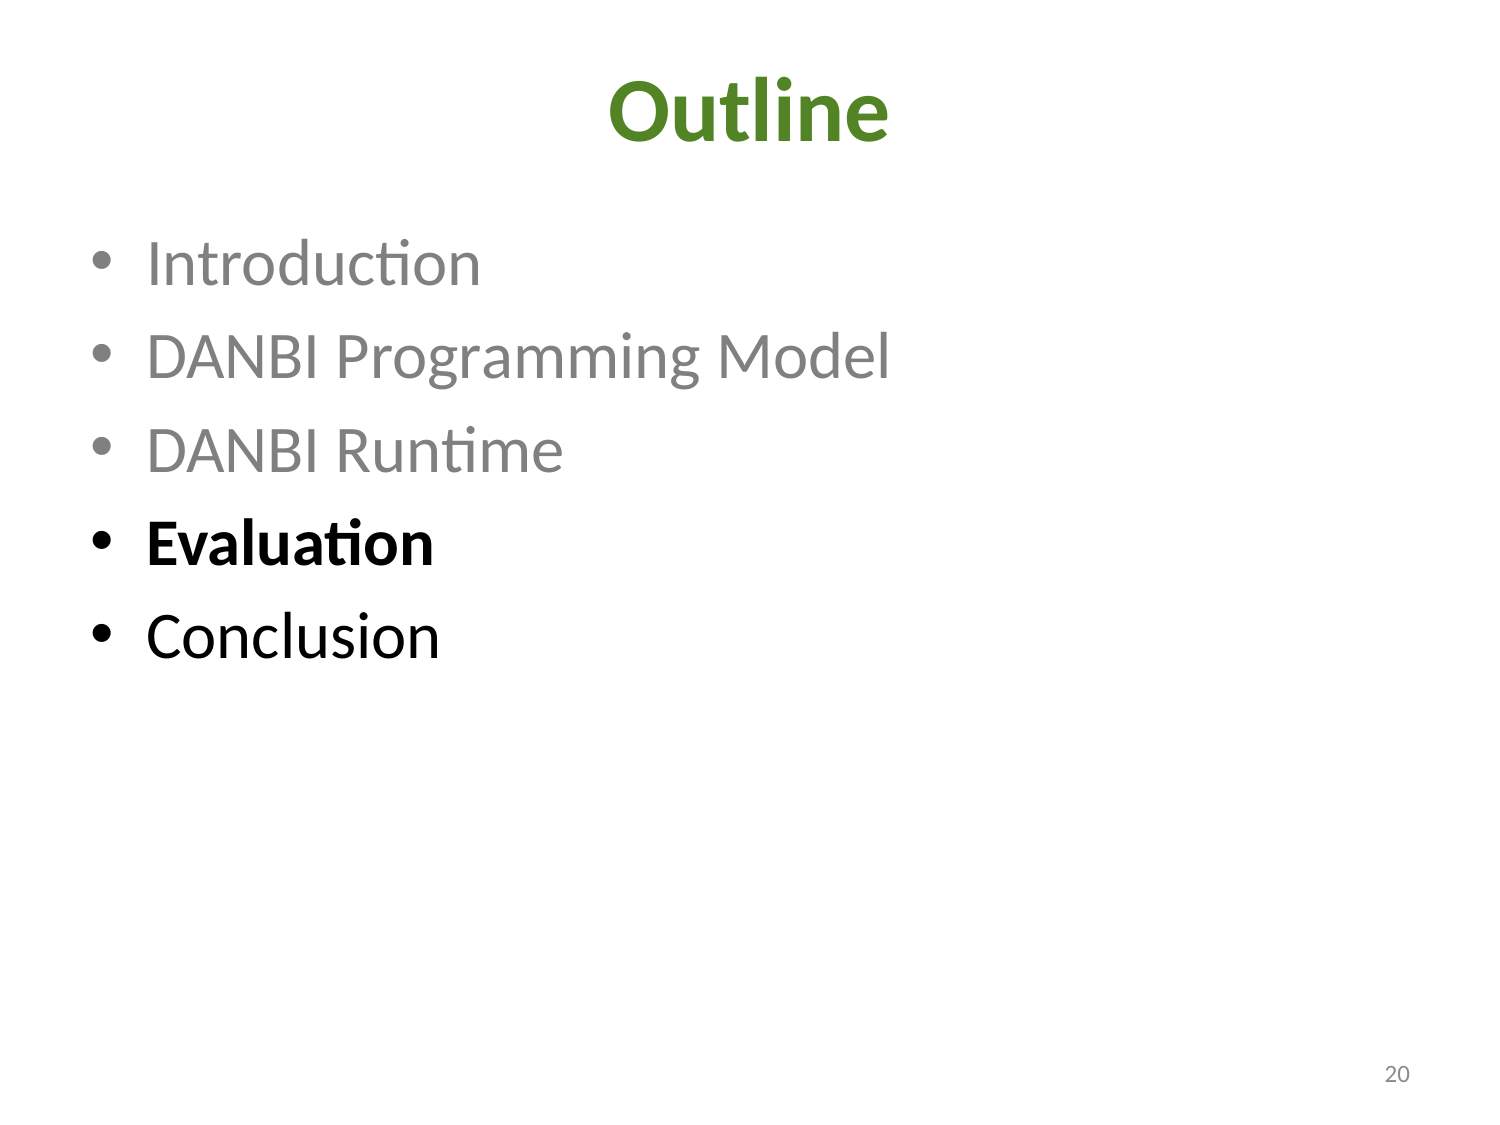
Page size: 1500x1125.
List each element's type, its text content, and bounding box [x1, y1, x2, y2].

list Introduction DANBI Programming Model DANBI Runtime Evaluation Conclusion [75, 211, 1425, 1005]
slide_number 20 [1074, 1042, 1425, 1103]
title Outline [75, 11, 1425, 199]
